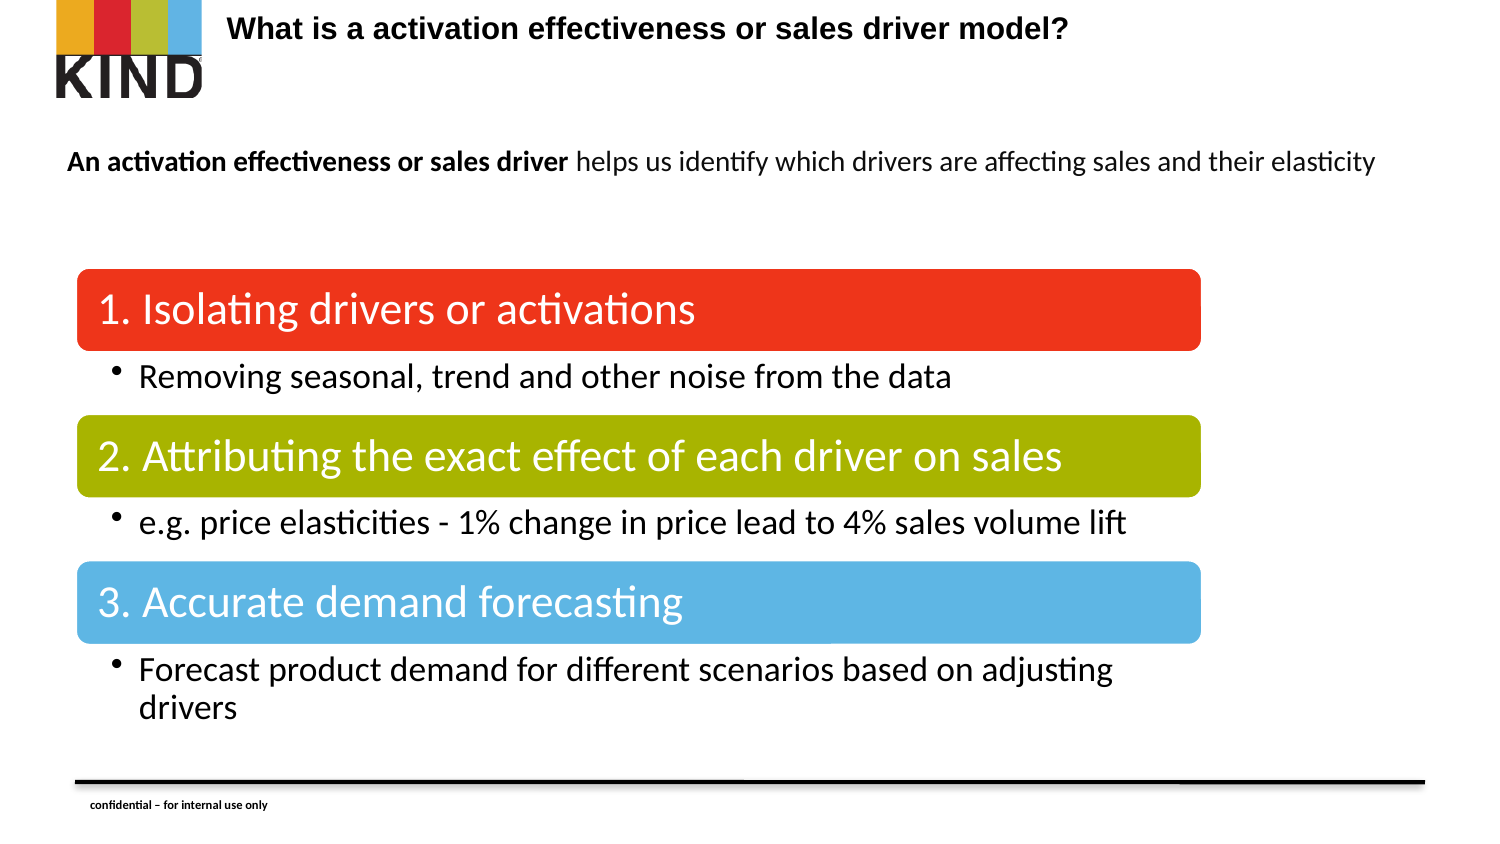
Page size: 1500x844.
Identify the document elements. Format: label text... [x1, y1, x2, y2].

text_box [74, 248, 1204, 752]
text_box What is a activation effectiveness or sales driver model? [211, 0, 1498, 91]
footer confidential – for internal use only [75, 782, 550, 827]
text_box An activation effectiveness or sales driver helps us identify which drivers are affecting sales and their elasticity [52, 134, 1403, 185]
